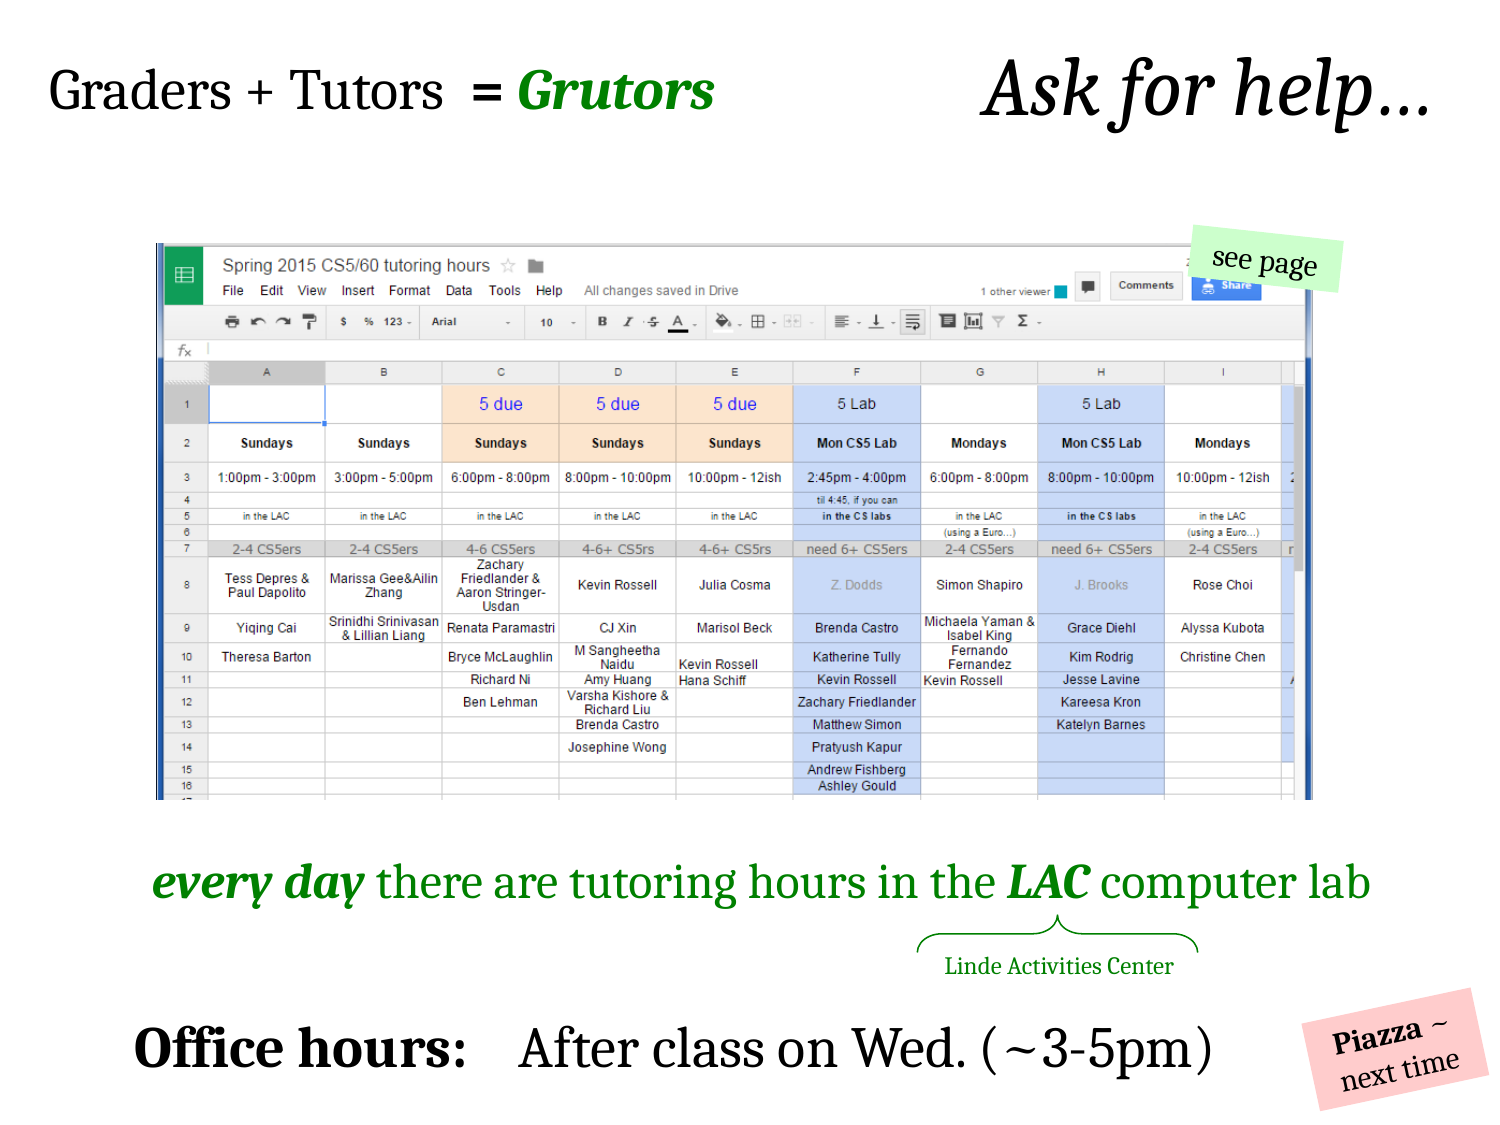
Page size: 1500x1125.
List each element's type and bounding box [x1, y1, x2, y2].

text_box [85, 841, 1449, 987]
picture [155, 242, 1313, 801]
text_box [120, 987, 1490, 1112]
text_box [1191, 224, 1344, 293]
text_box [34, 24, 1450, 140]
